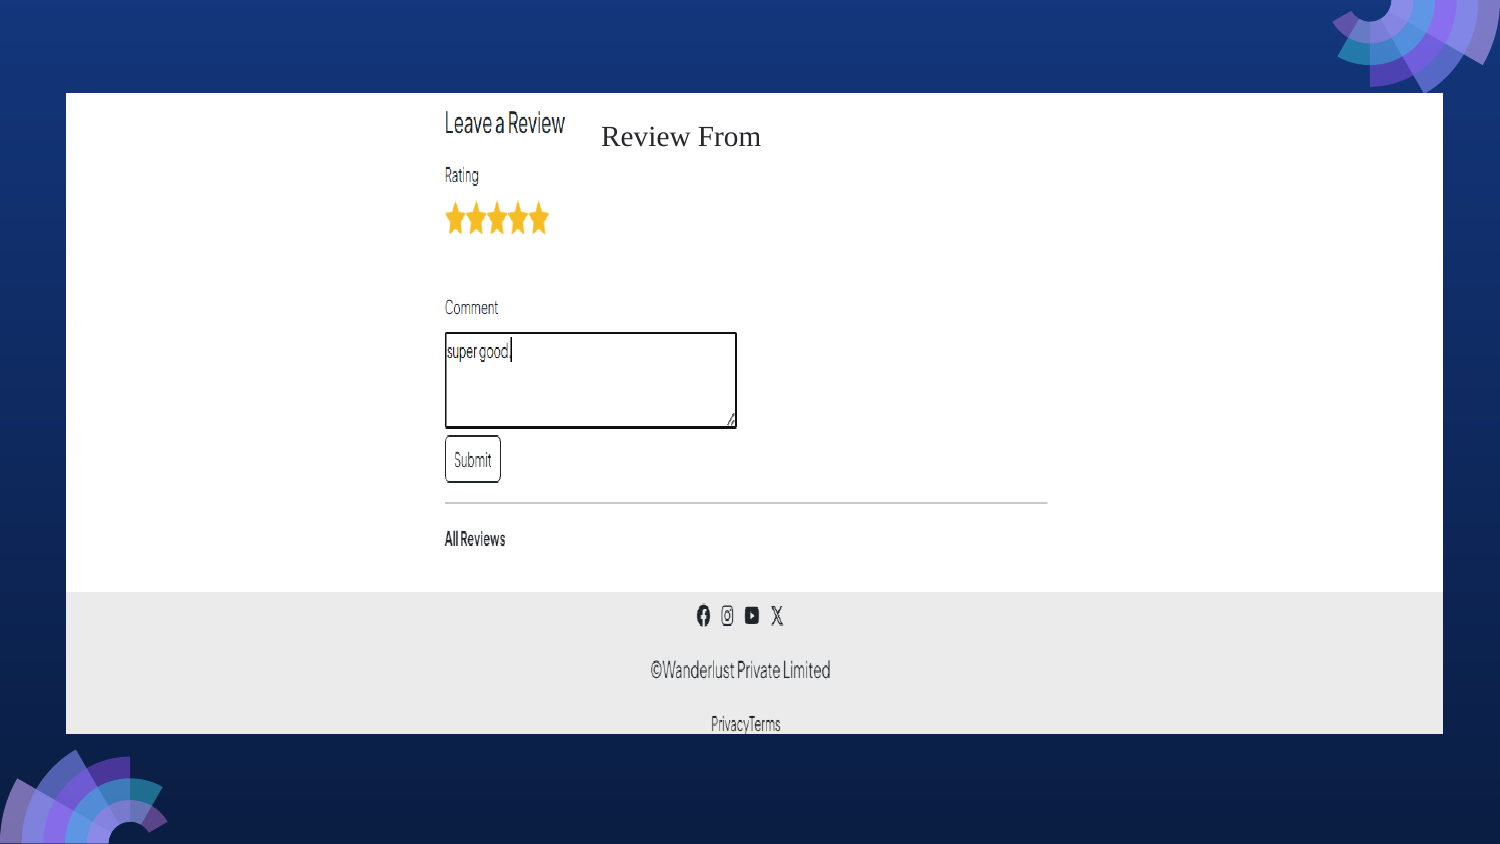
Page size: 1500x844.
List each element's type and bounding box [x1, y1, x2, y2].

text_box [1331, 0, 1500, 95]
text_box [0, 749, 168, 844]
picture [66, 93, 1444, 735]
